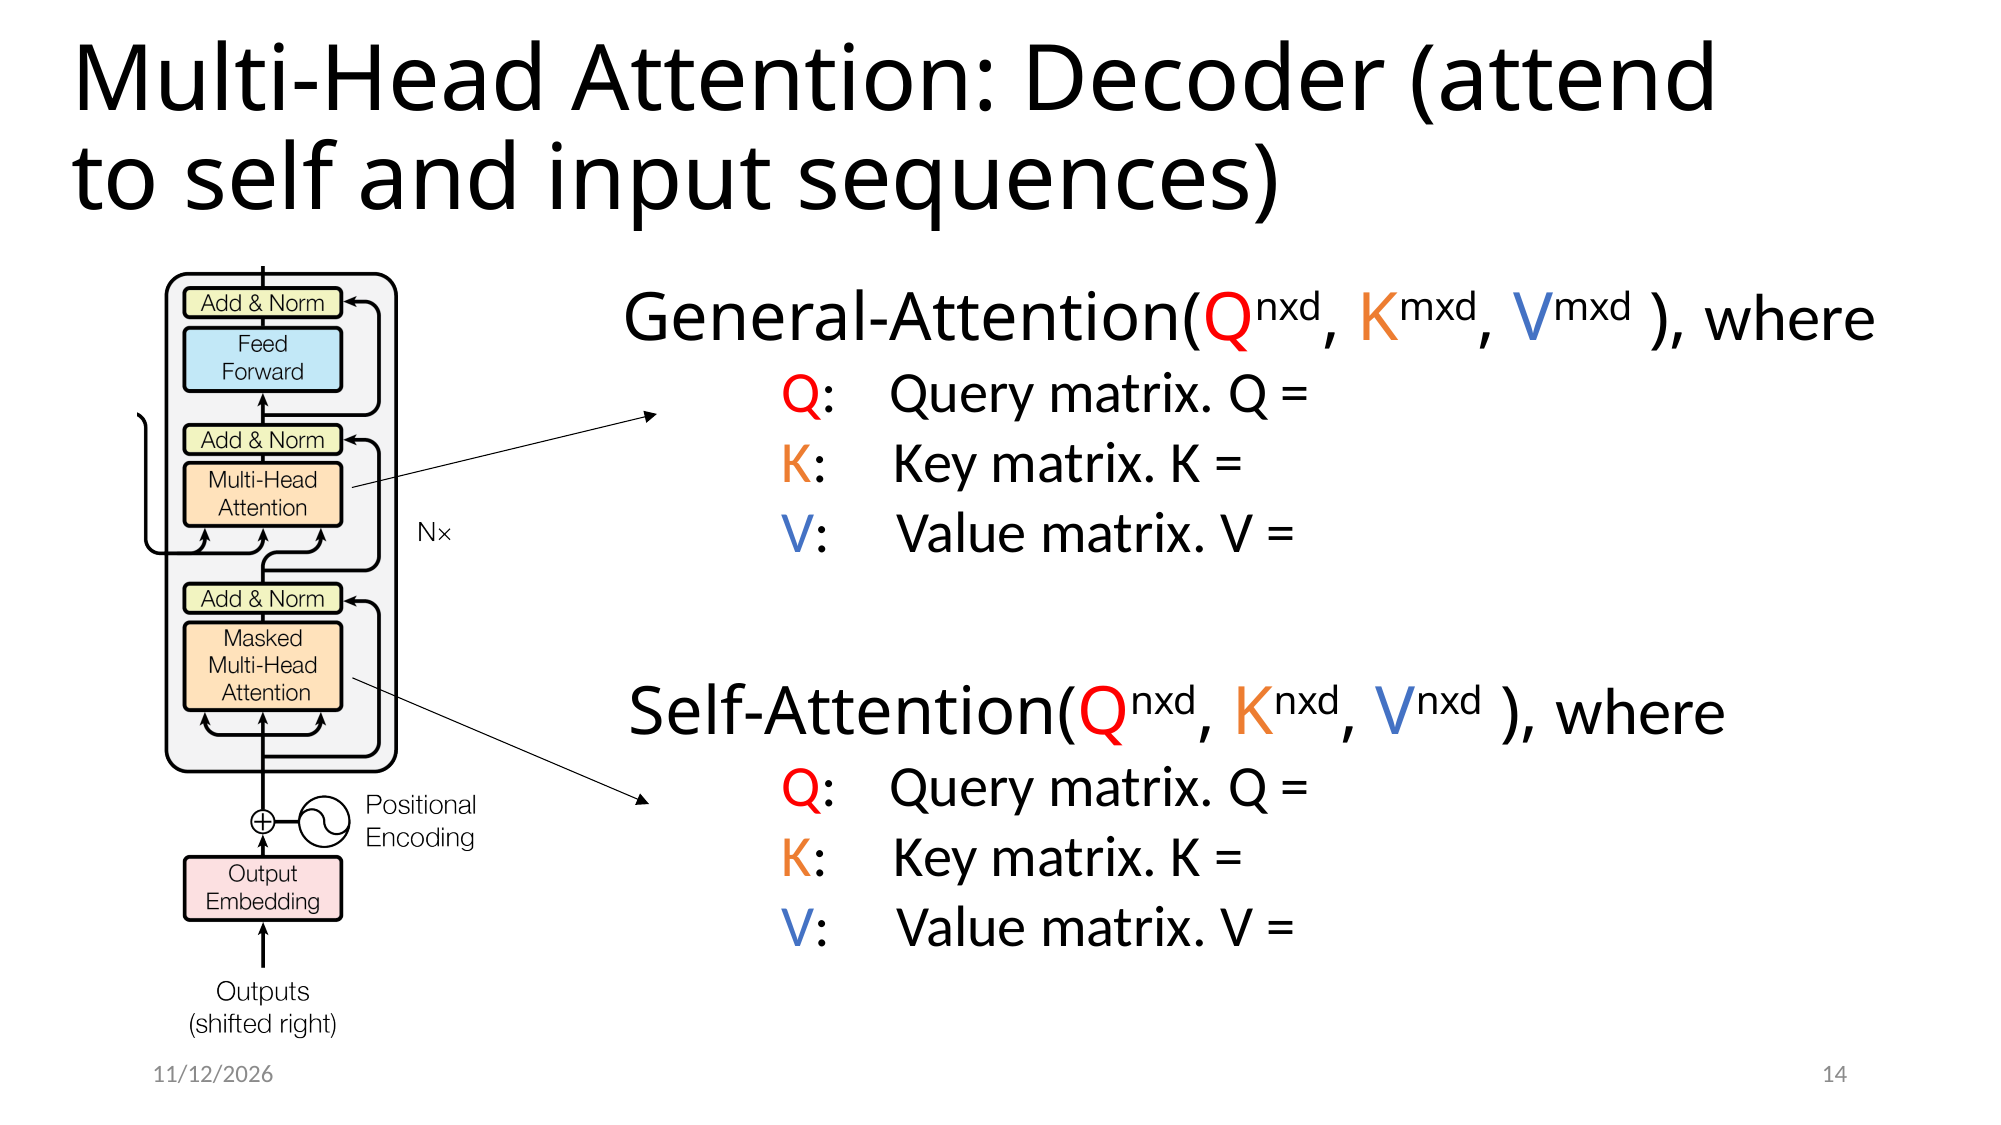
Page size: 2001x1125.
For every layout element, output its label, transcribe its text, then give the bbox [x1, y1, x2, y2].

slide_number 14 [1412, 1042, 1863, 1103]
text_box Self-Attention(Qnxd, Knxd, Vnxd ), where [613, 660, 1742, 755]
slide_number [137, 1042, 588, 1103]
title Multi-Head Attention: Decoder (attend to self and input sequences) [56, 21, 1821, 239]
text_box General-Attention(Qnxd, Kmxd, Vmxd ), where [607, 266, 1892, 361]
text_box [352, 677, 649, 805]
picture [137, 266, 482, 1043]
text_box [351, 413, 657, 488]
